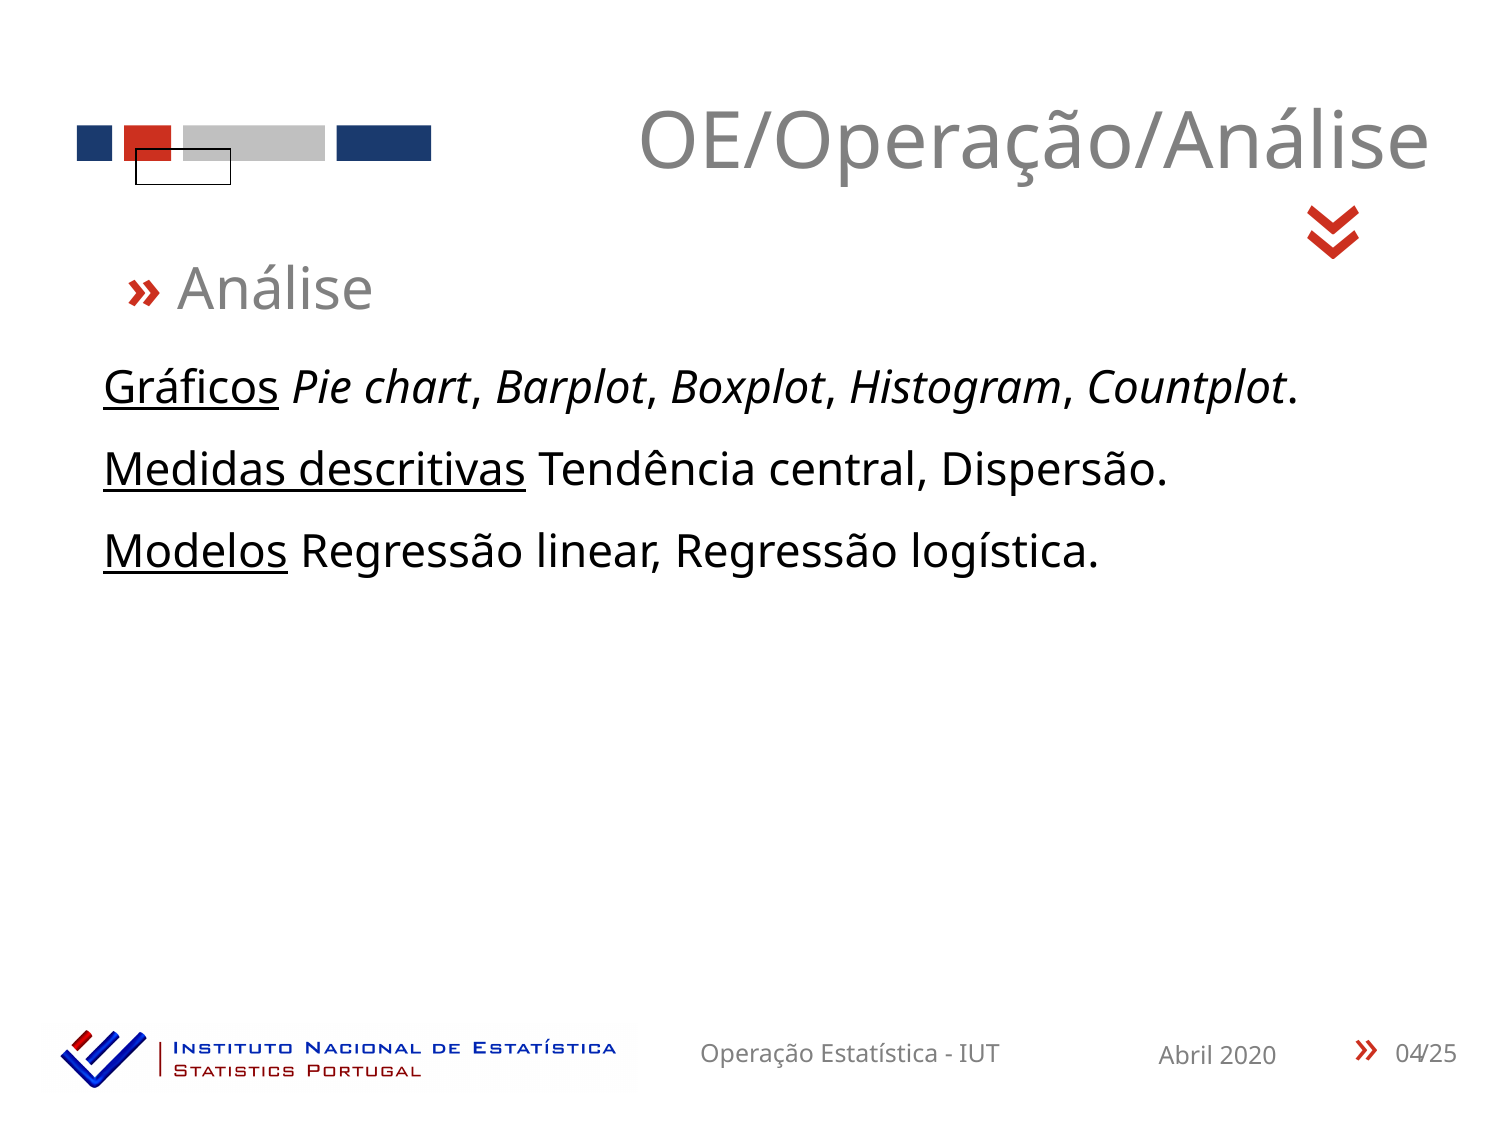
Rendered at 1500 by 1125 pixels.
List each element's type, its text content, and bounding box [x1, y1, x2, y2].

text_box 04 [1380, 1029, 1447, 1075]
text_box « [1234, 207, 1400, 280]
text_box Gráficos Pie chart, Barplot, Boxplot, Histogram, Countplot. Medidas descritivas Tendência central, Dispersão. Modelos Regressão linear, Regressão logística. [88, 349, 1424, 584]
text_box OE/Operação/Análise [454, 66, 1447, 207]
text_box » Análise [112, 243, 1377, 329]
picture [41, 1023, 638, 1093]
